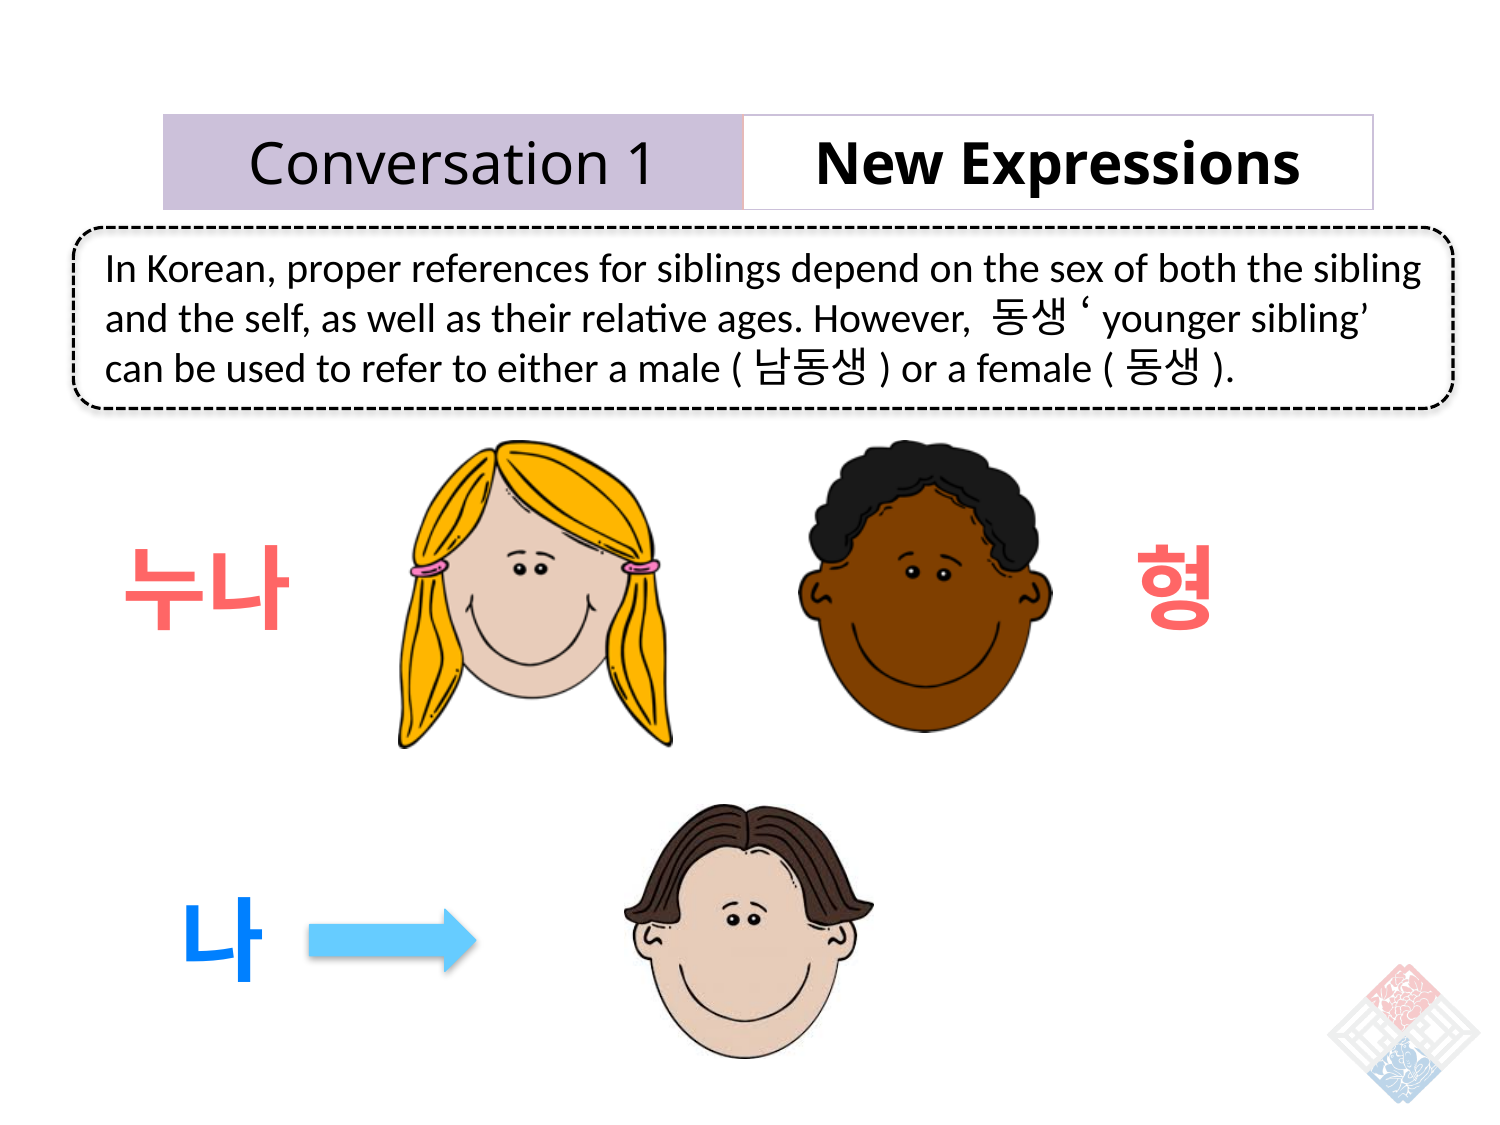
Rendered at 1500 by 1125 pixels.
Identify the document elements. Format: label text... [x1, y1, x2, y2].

picture [624, 804, 874, 1059]
text_box [72, 226, 1454, 410]
text_box 나 [165, 875, 280, 1001]
text_box 형 [1119, 523, 1234, 649]
table_header Conversation 1 [165, 116, 742, 209]
text_box [1323, 956, 1484, 1112]
picture [397, 439, 673, 749]
text_box [308, 908, 477, 972]
table_header New Expressions [744, 116, 1372, 209]
text_box 누나 [108, 523, 307, 649]
picture [798, 439, 1054, 733]
